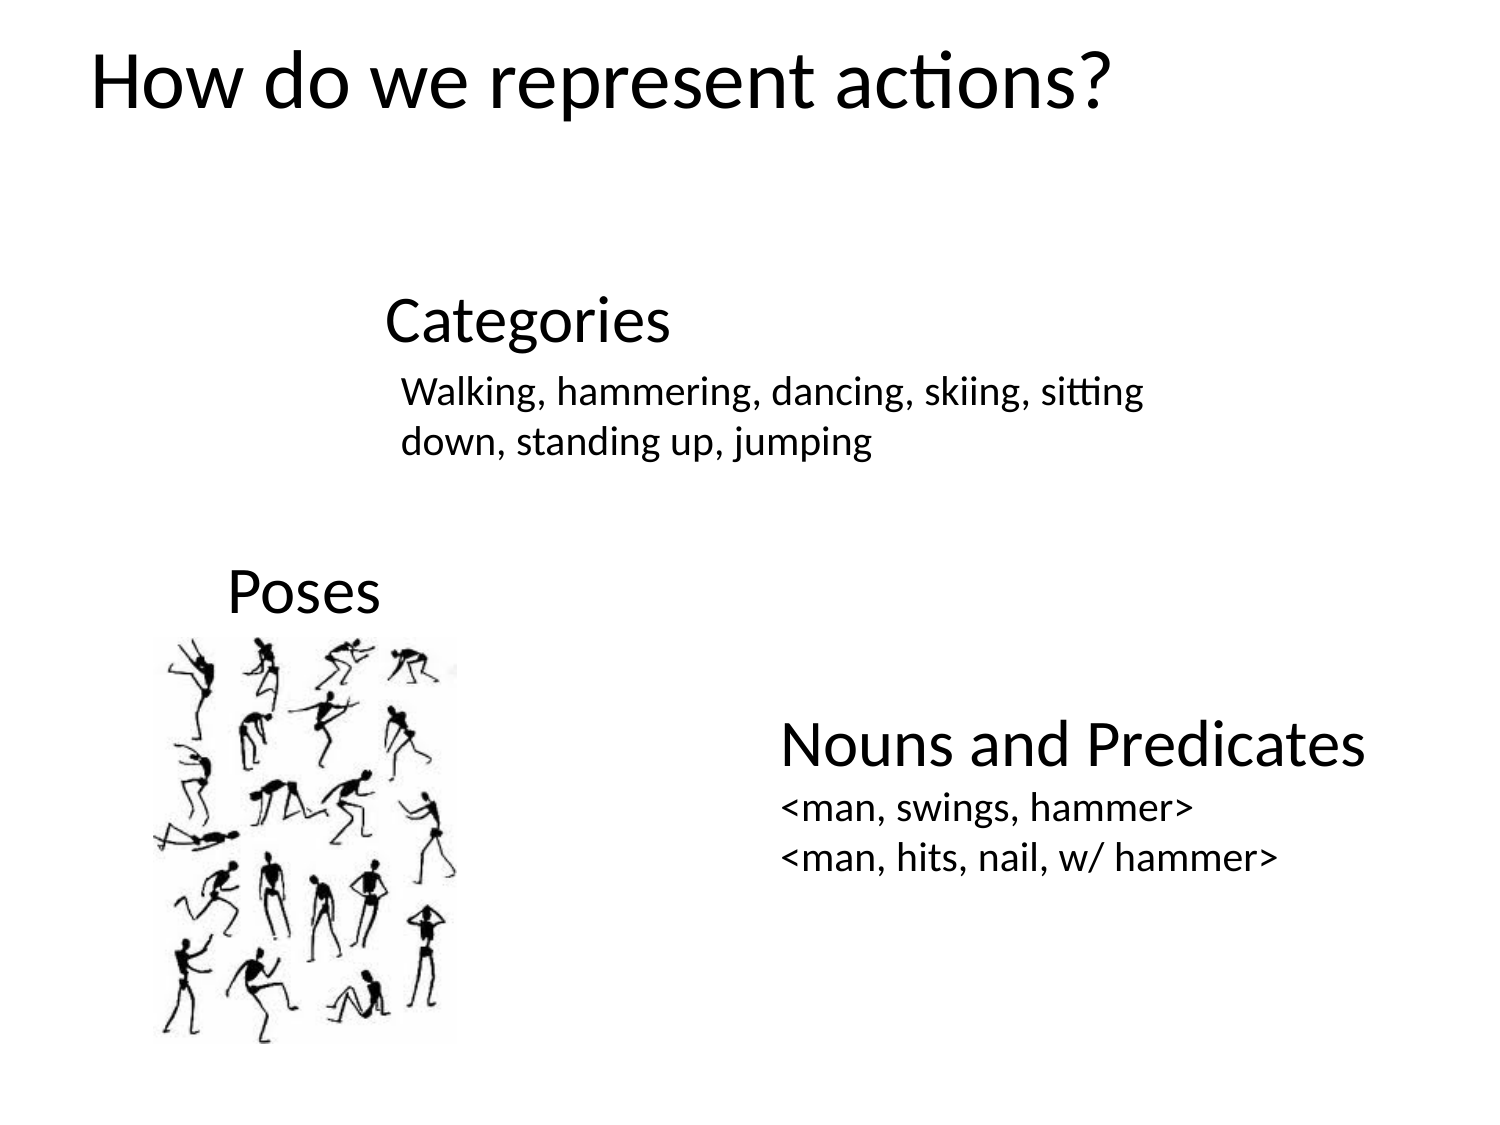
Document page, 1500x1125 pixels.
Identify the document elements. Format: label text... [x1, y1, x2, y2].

list Categories Walking, hammering, dancing, skiing, sitting down, standing up, jumping [310, 174, 1185, 551]
text_box Nouns and Predicates <man, swings, hammer> <man, hits, nail, w/ hammer> [765, 692, 1383, 887]
title How do we represent actions? [74, 0, 1426, 151]
picture [152, 637, 457, 1044]
text_box Poses [212, 539, 397, 634]
